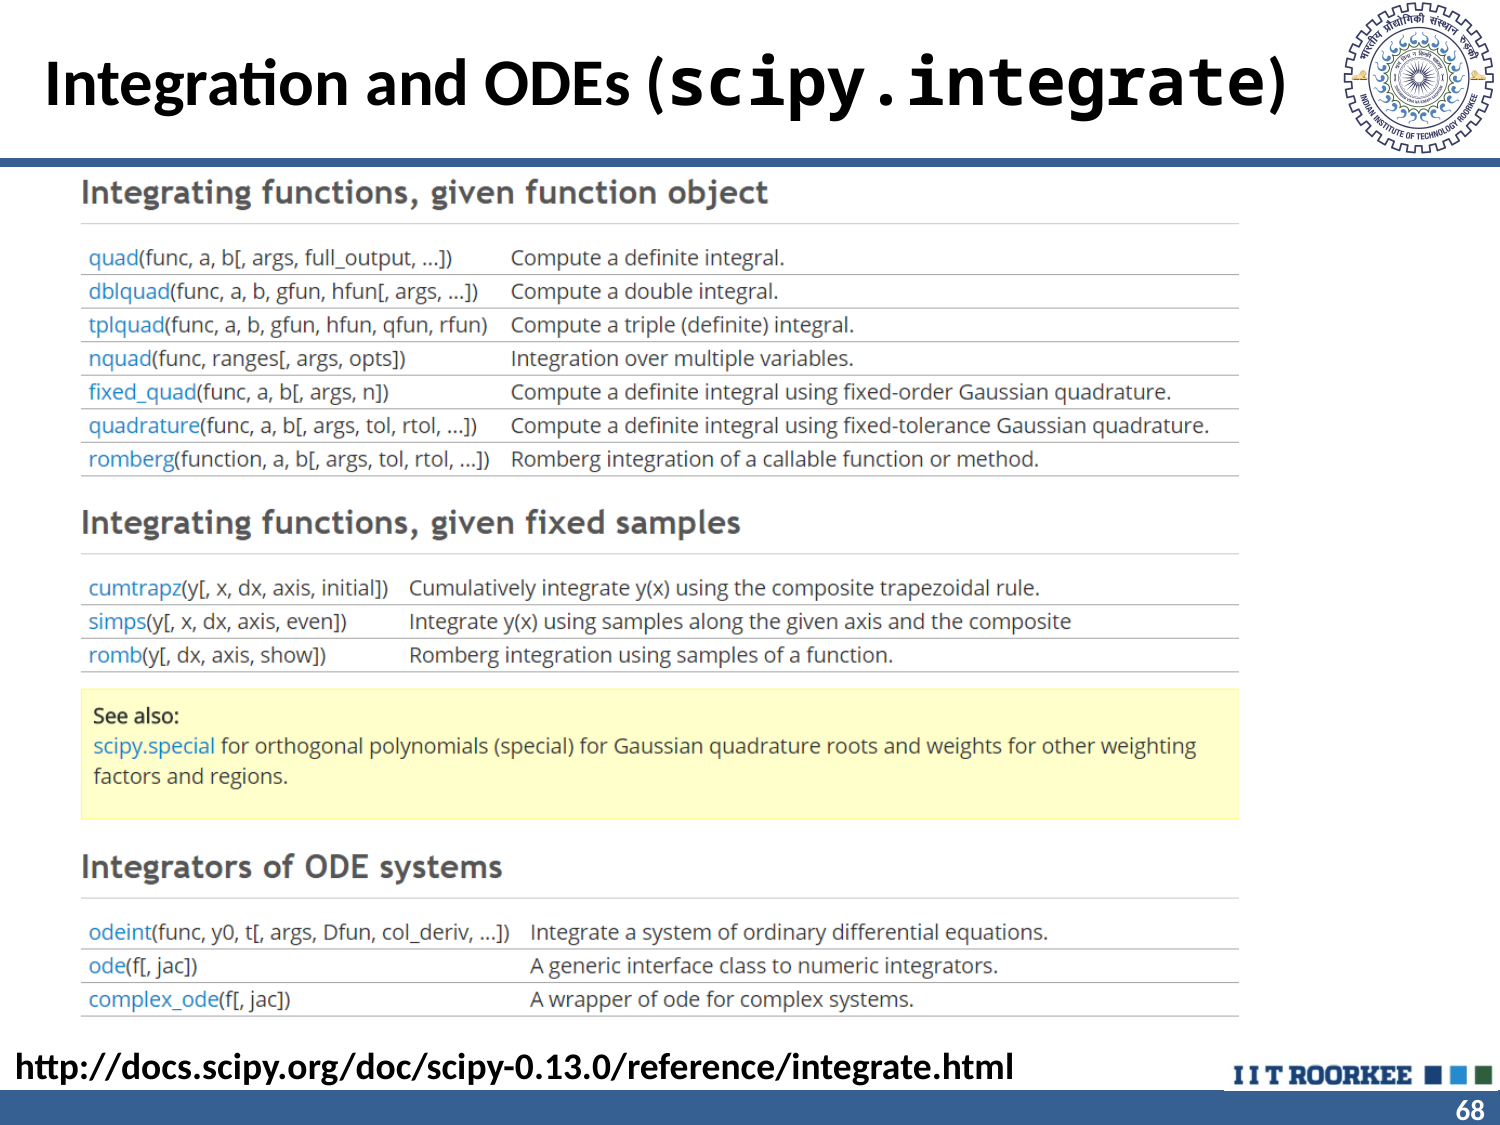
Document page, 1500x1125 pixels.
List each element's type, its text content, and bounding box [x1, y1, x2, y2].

picture [65, 173, 1240, 1036]
text_box http://docs.scipy.org/doc/scipy-0.13.0/reference/integrate.html [0, 1034, 1222, 1095]
picture [1224, 1057, 1498, 1091]
picture [1339, 0, 1500, 158]
title Integration and ODEs (scipy.integrate) [29, 33, 1325, 125]
